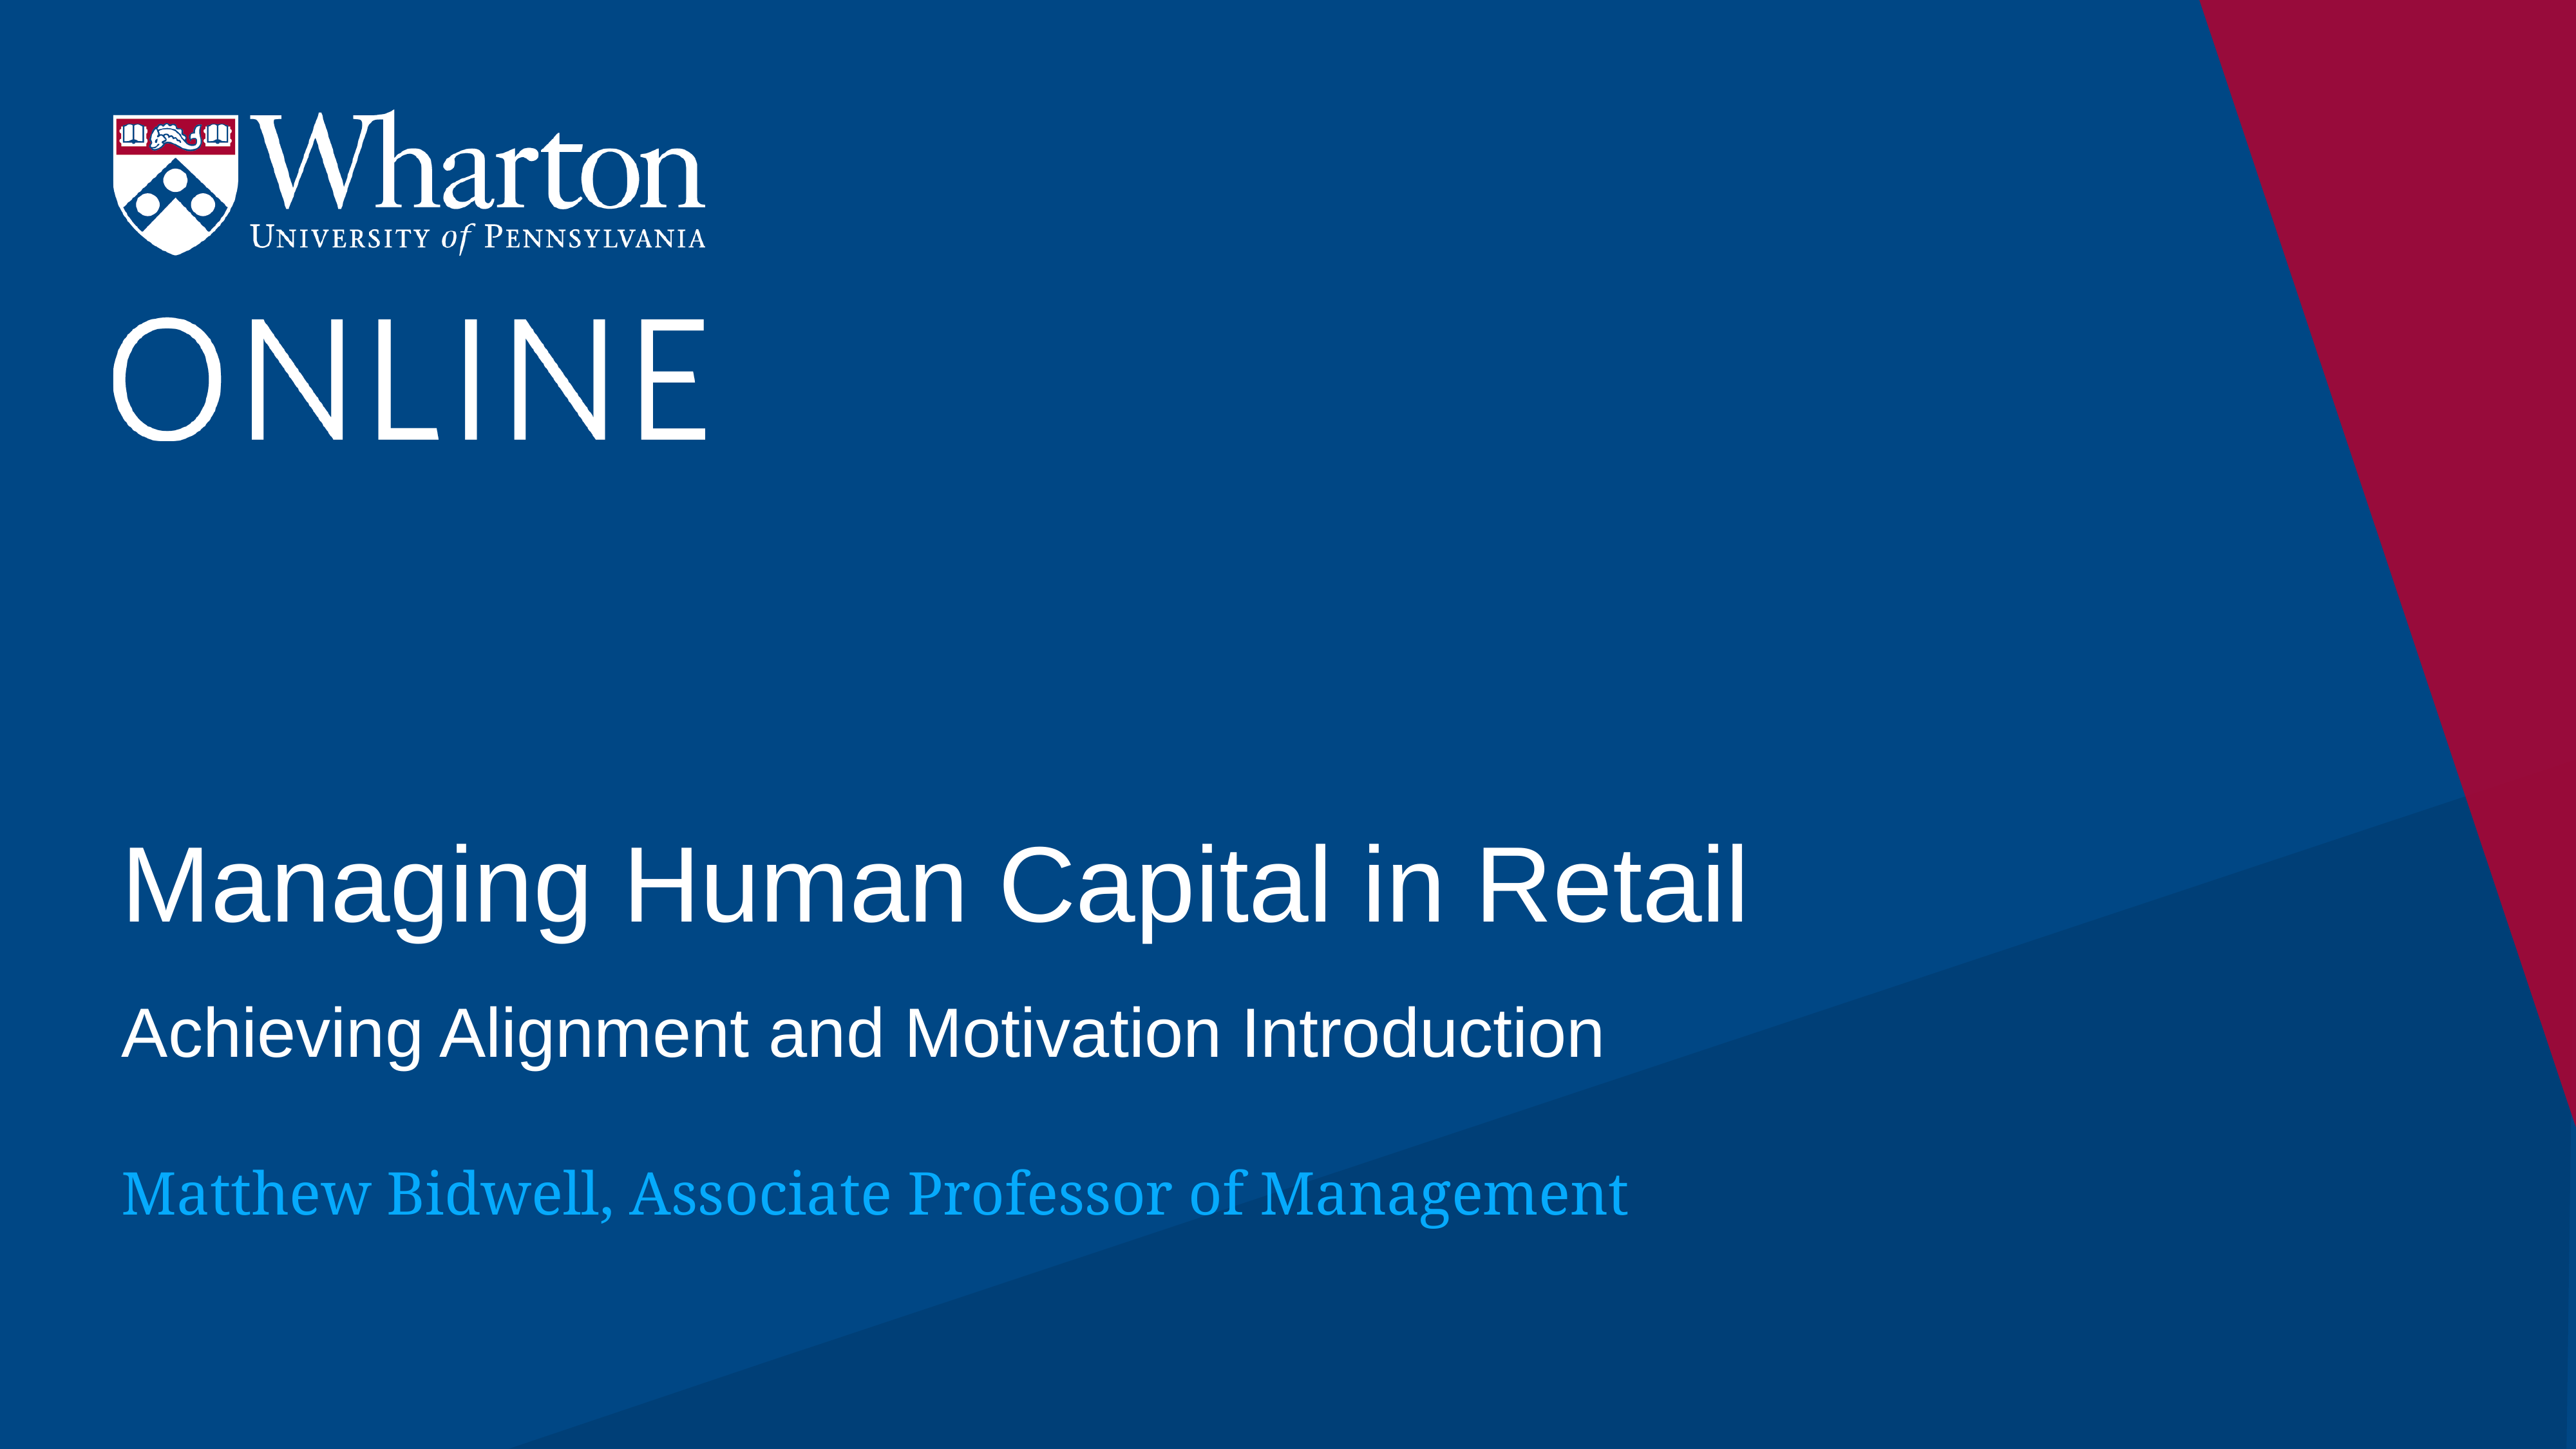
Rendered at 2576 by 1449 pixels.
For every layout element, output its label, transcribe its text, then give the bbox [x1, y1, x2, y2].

list Matthew Bidwell, Associate Professor of Management [121, 1146, 2477, 1255]
list Achieving Alignment and Motivation Introduction [121, 976, 2281, 1116]
picture [113, 109, 705, 441]
title Managing Human Capital in Retail [121, 721, 2414, 945]
